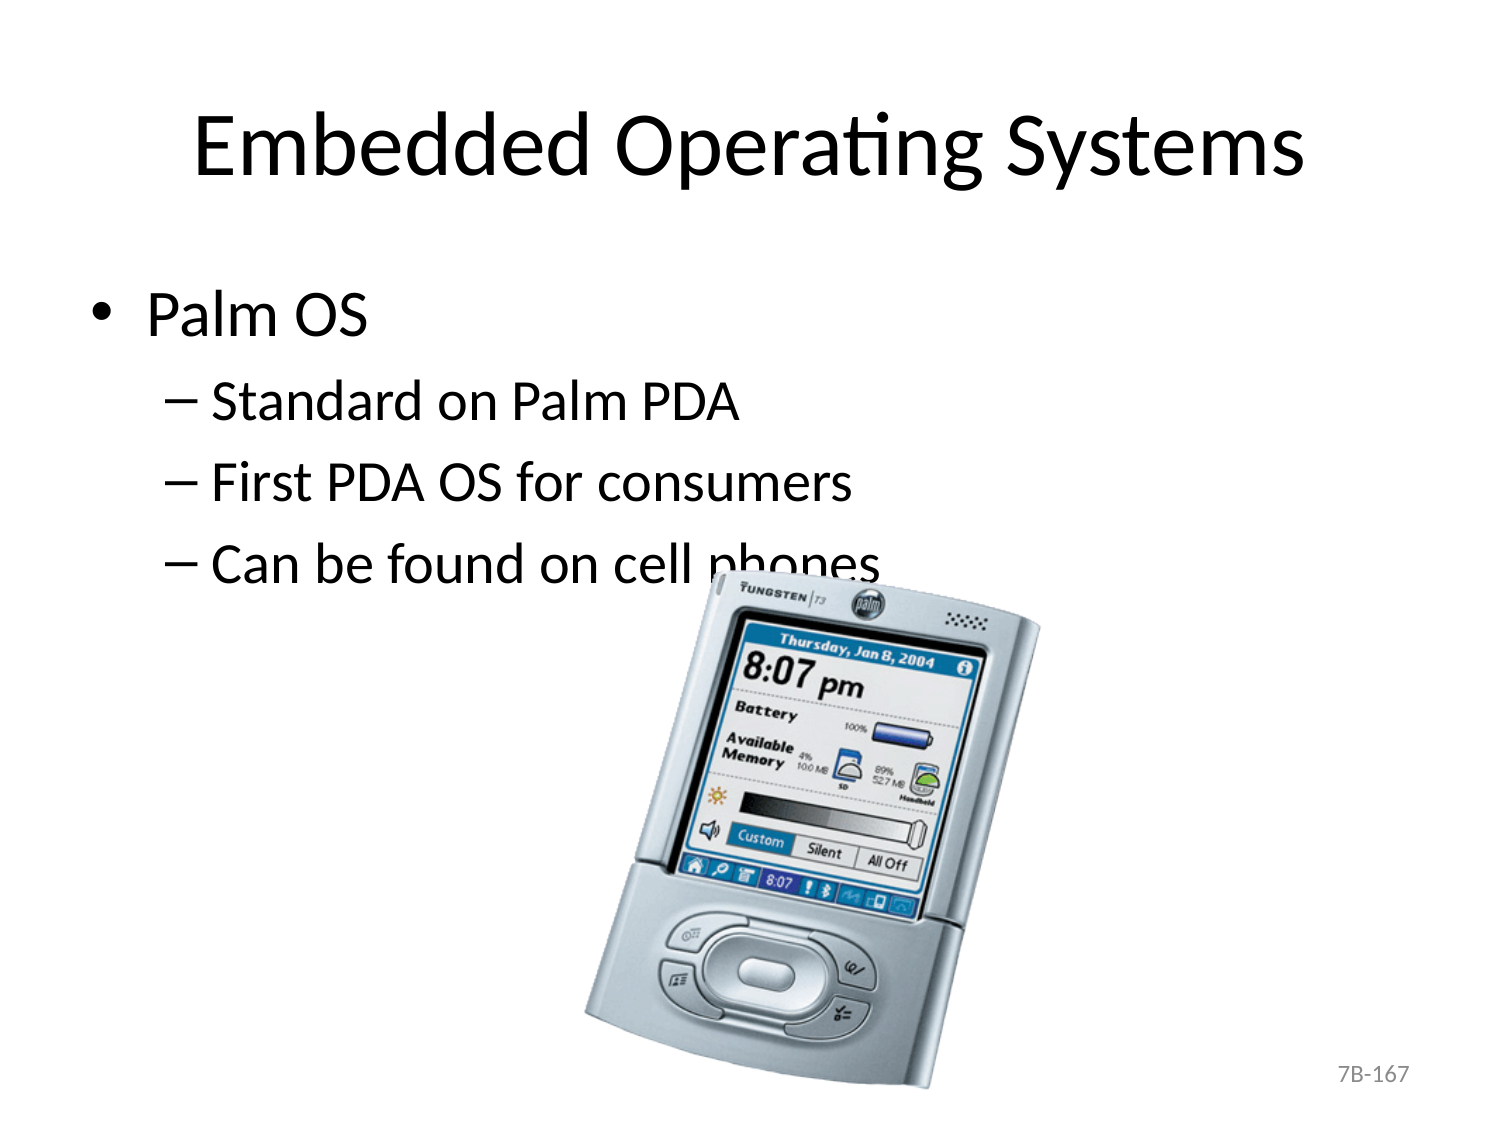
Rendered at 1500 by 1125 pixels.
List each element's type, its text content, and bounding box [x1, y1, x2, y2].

title Embedded Operating Systems [75, 45, 1425, 233]
slide_number 7B-167 [1074, 1042, 1425, 1103]
list Palm OS Standard on Palm PDA First PDA OS for consumers Can be found on cell phones [75, 262, 1425, 1005]
picture [579, 562, 1063, 1125]
